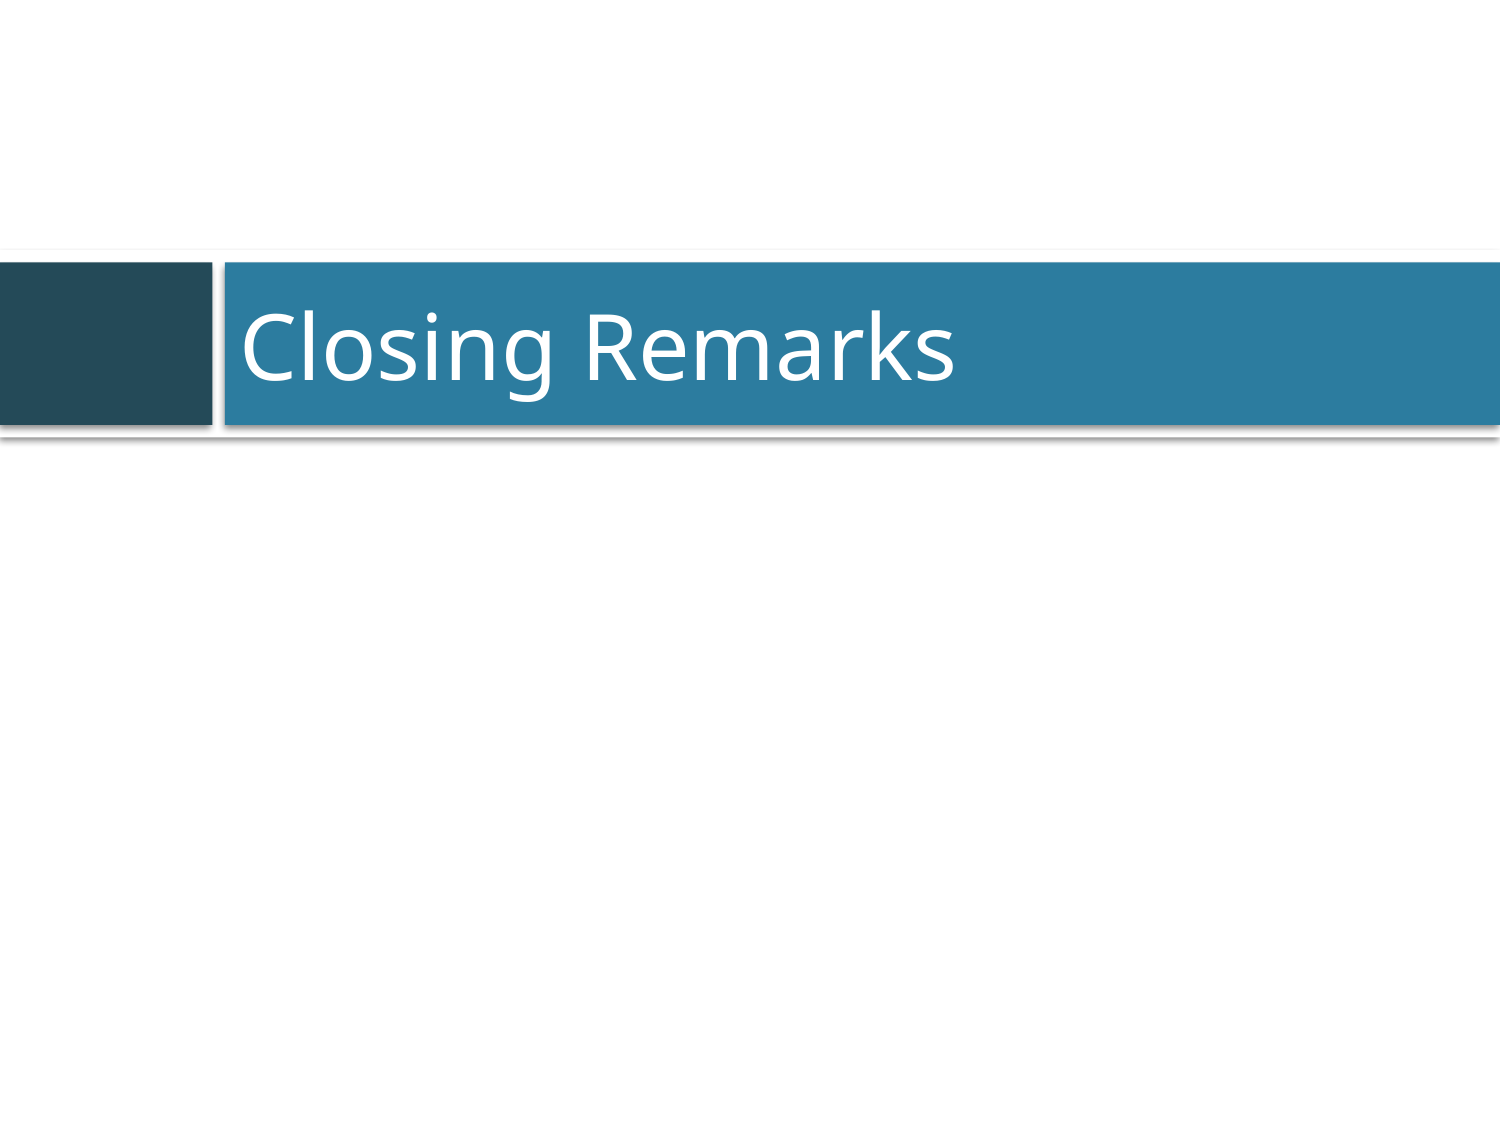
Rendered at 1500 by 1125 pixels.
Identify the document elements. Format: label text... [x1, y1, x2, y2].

title Closing Remarks [225, 262, 1475, 425]
